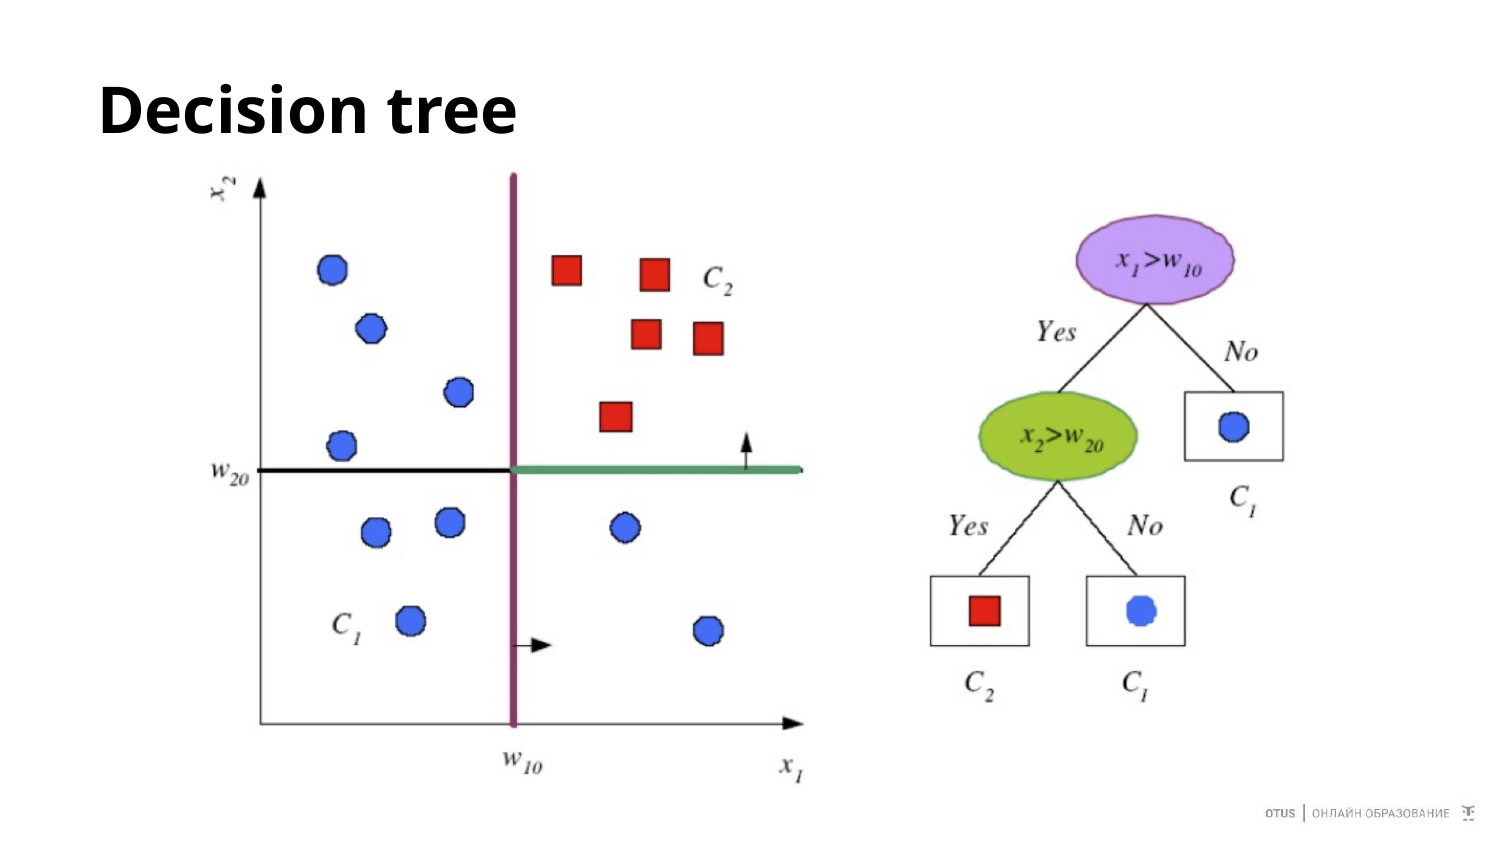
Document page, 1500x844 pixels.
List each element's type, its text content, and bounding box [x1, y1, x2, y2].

picture [206, 165, 1294, 786]
title Decision tree [82, 54, 1480, 234]
picture [1262, 799, 1475, 825]
